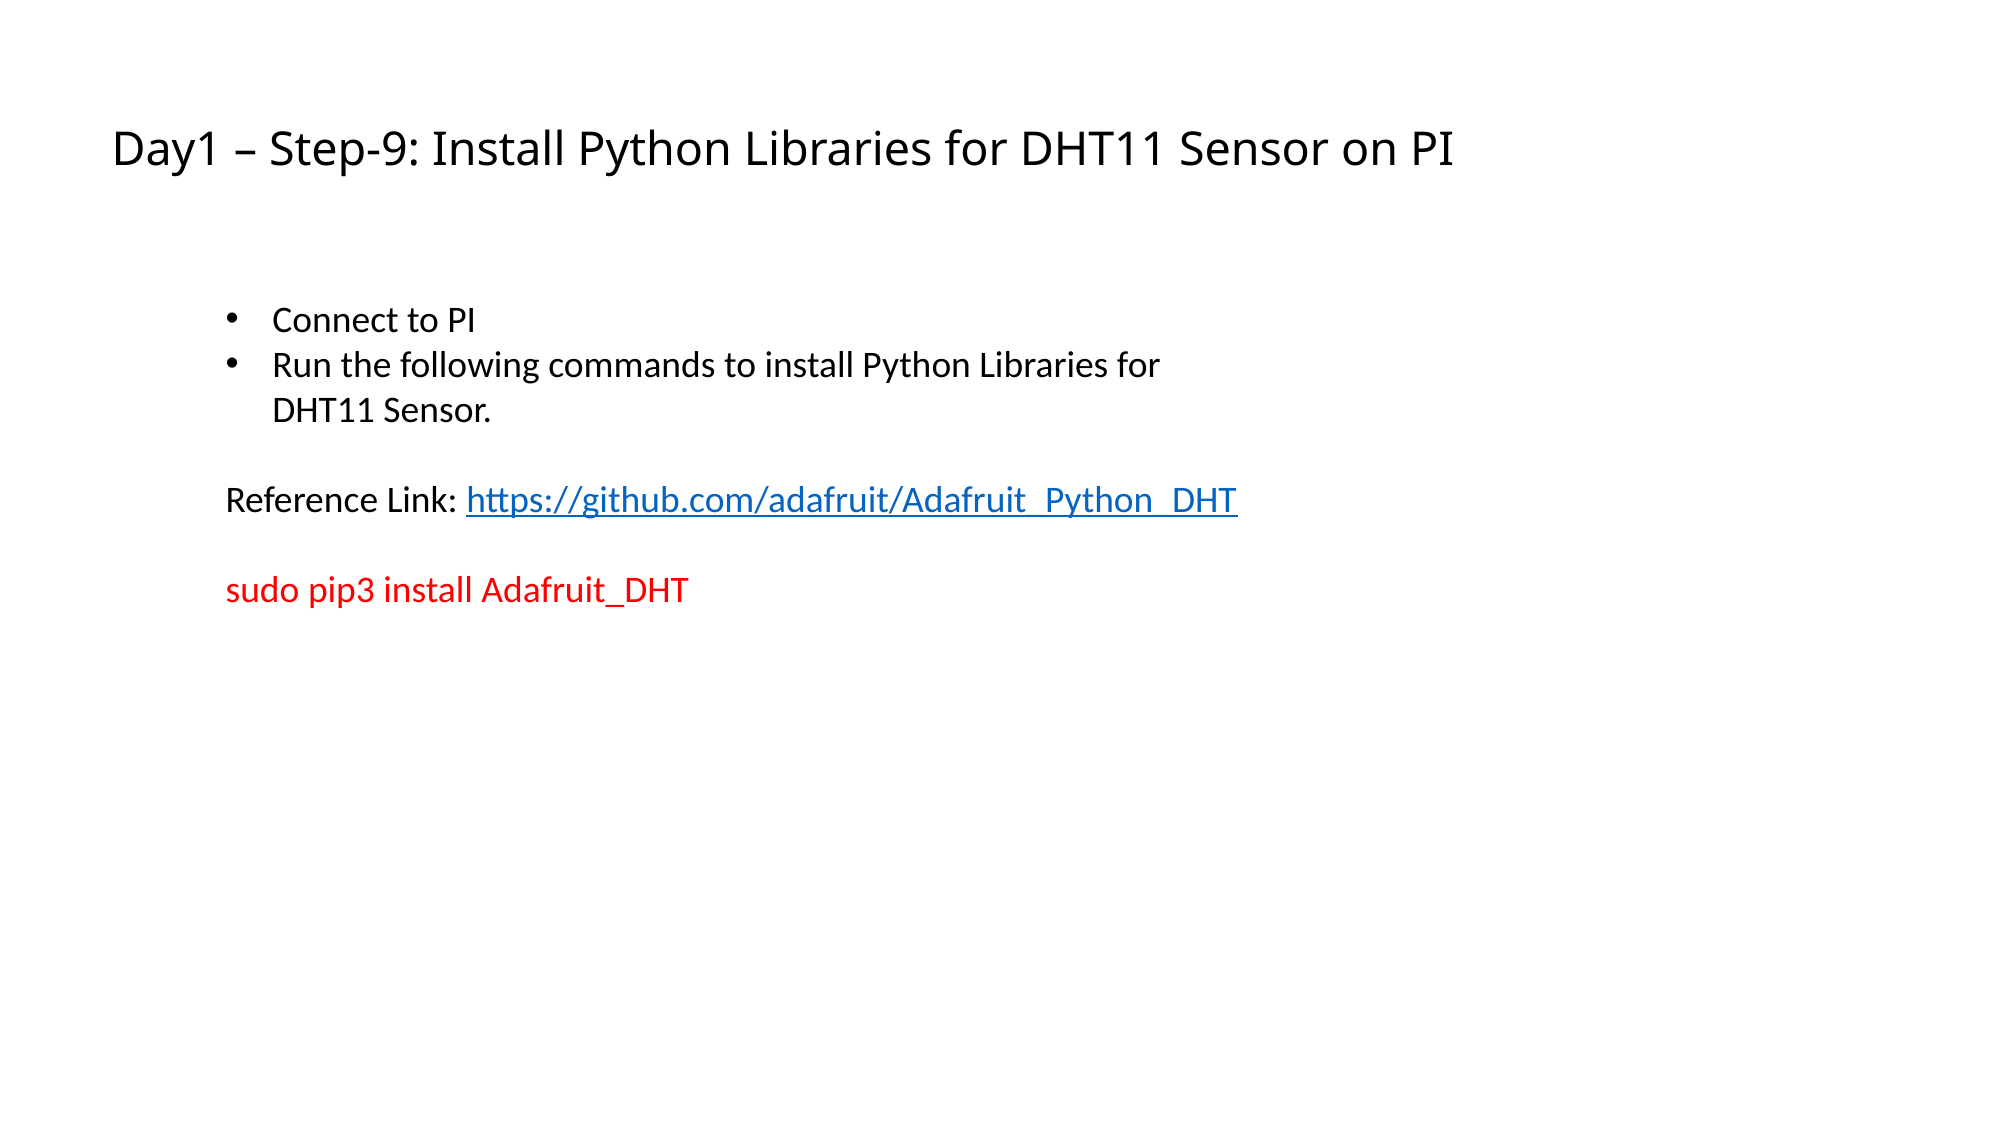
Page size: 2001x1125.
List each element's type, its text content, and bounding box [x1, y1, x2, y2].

title Day1 – Step-9: Install Python Libraries for DHT11 Sensor on PI [96, 87, 1597, 184]
text_box Connect to PI Run the following commands to install Python Libraries for DHT11 Sensor. Reference Link: https://github.com/adafruit/Adafruit_Python_DHT sudo pip3 install Adafruit_DHT [210, 287, 1257, 618]
